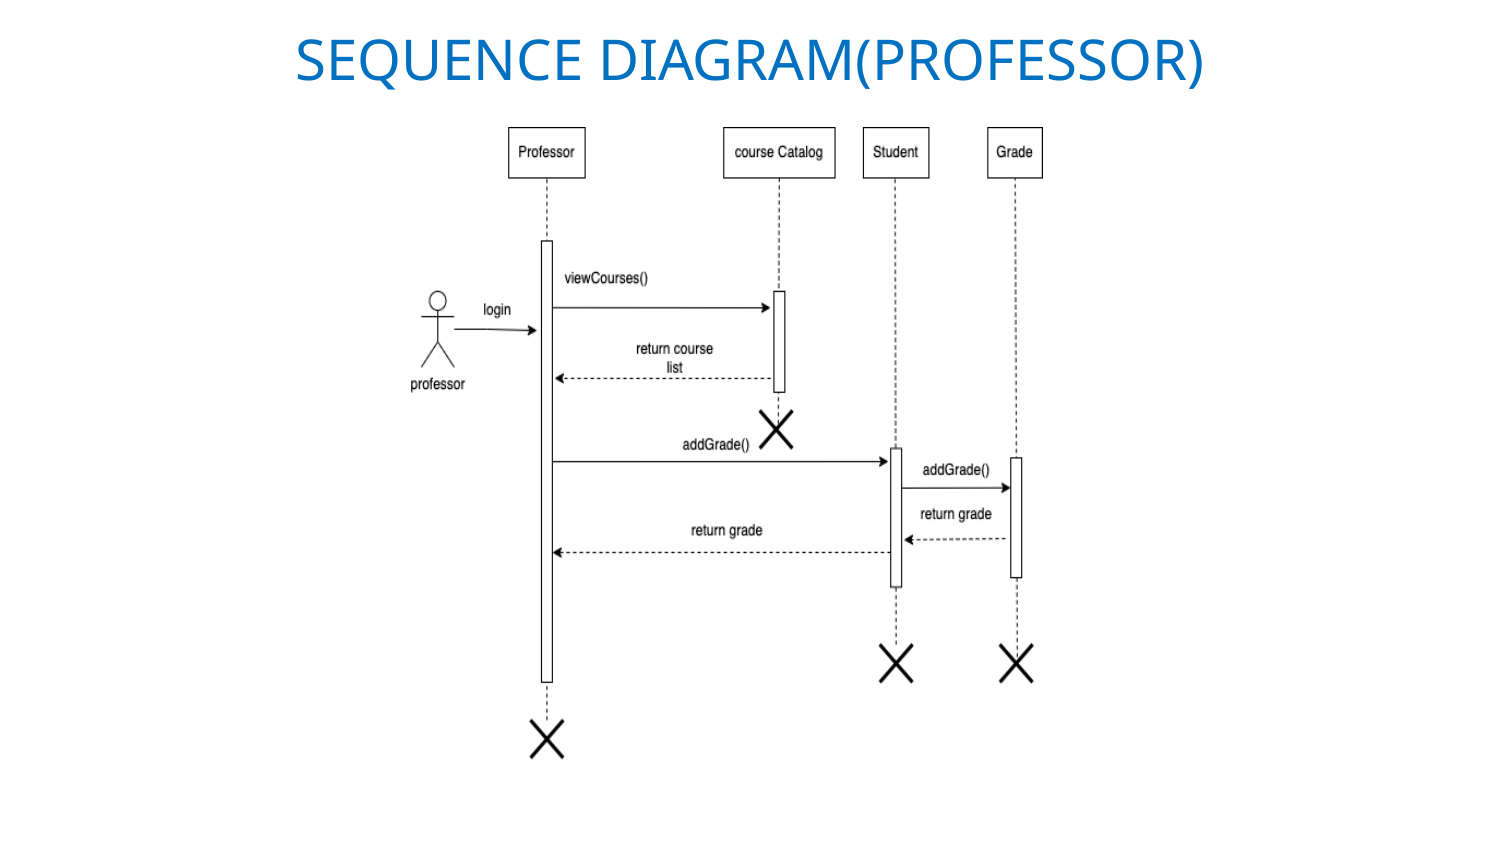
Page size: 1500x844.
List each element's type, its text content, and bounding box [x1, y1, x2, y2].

picture [410, 127, 1043, 760]
title SEQUENCE DIAGRAM(PROFESSOR) [51, 14, 1449, 103]
